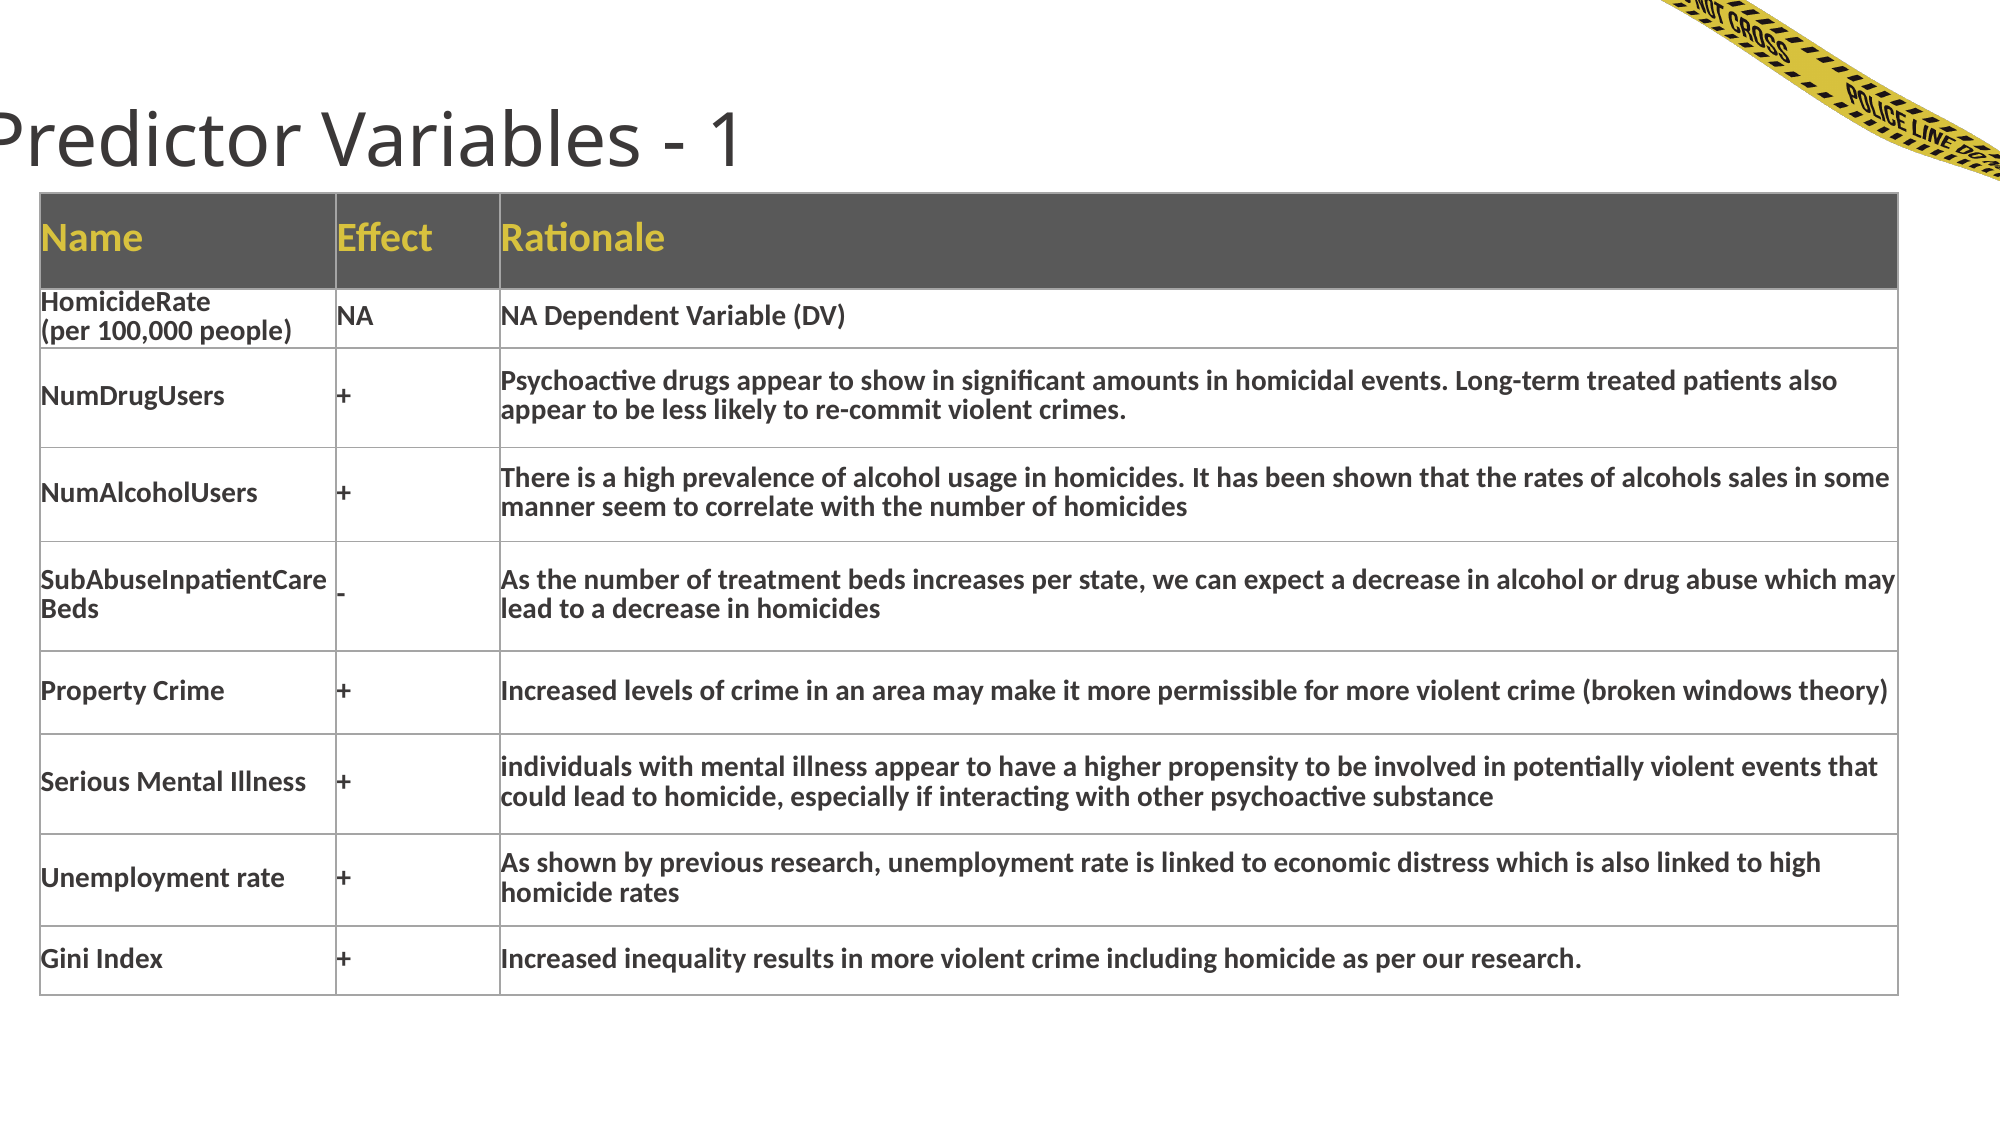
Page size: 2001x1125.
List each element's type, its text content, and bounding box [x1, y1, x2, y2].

table_cell Gini Index [41, 927, 335, 994]
table_cell + [337, 927, 499, 994]
table_header Rationale [501, 194, 1897, 288]
table_cell As shown by previous research, unemployment rate is linked to economic distress which is also linked to high homicide rates [501, 835, 1897, 925]
table_cell NumDrugUsers [41, 349, 335, 447]
table_cell Psychoactive drugs appear to show in significant amounts in homicidal events. Long-term treated patients also appear to be less likely to re-commit violent crimes. [501, 349, 1897, 447]
table_cell Increased levels of crime in an area may make it more permissible for more violent crime (broken windows theory) [501, 652, 1897, 733]
table_cell There is a high prevalence of alcohol usage in homicides. It has been shown that the rates of alcohols sales in some manner seem to correlate with the number of homicides [501, 448, 1897, 541]
table_cell HomicideRate (per 100,000 people) [41, 290, 335, 347]
table_cell NA [337, 290, 499, 347]
picture [1555, 0, 2000, 209]
table_cell + [337, 652, 499, 733]
table_cell + [337, 735, 499, 833]
table_cell individuals with mental illness appear to have a higher propensity to be involved in potentially violent events that could lead to homicide, especially if interacting with other psychoactive substance [501, 735, 1897, 833]
text_box Predictor Variables - 1 [0, 84, 765, 189]
table_cell - [337, 542, 499, 650]
table_cell NA Dependent Variable (DV) [501, 290, 1897, 347]
table_cell Unemployment rate [41, 835, 335, 925]
table_cell + [337, 448, 499, 541]
table_header Name [41, 194, 335, 288]
table_cell + [337, 349, 499, 447]
table_header Effect [337, 194, 499, 288]
table_cell NumAlcoholUsers [41, 448, 335, 541]
table_cell SubAbuseInpatientCareBeds [41, 542, 335, 650]
table_cell + [337, 835, 499, 925]
table_cell Increased inequality results in more violent crime including homicide as per our research. [501, 927, 1897, 994]
table_cell Serious Mental Illness [41, 735, 335, 833]
table_cell Property Crime [41, 652, 335, 733]
table_cell As the number of treatment beds increases per state, we can expect a decrease in alcohol or drug abuse which may lead to a decrease in homicides [501, 542, 1897, 650]
